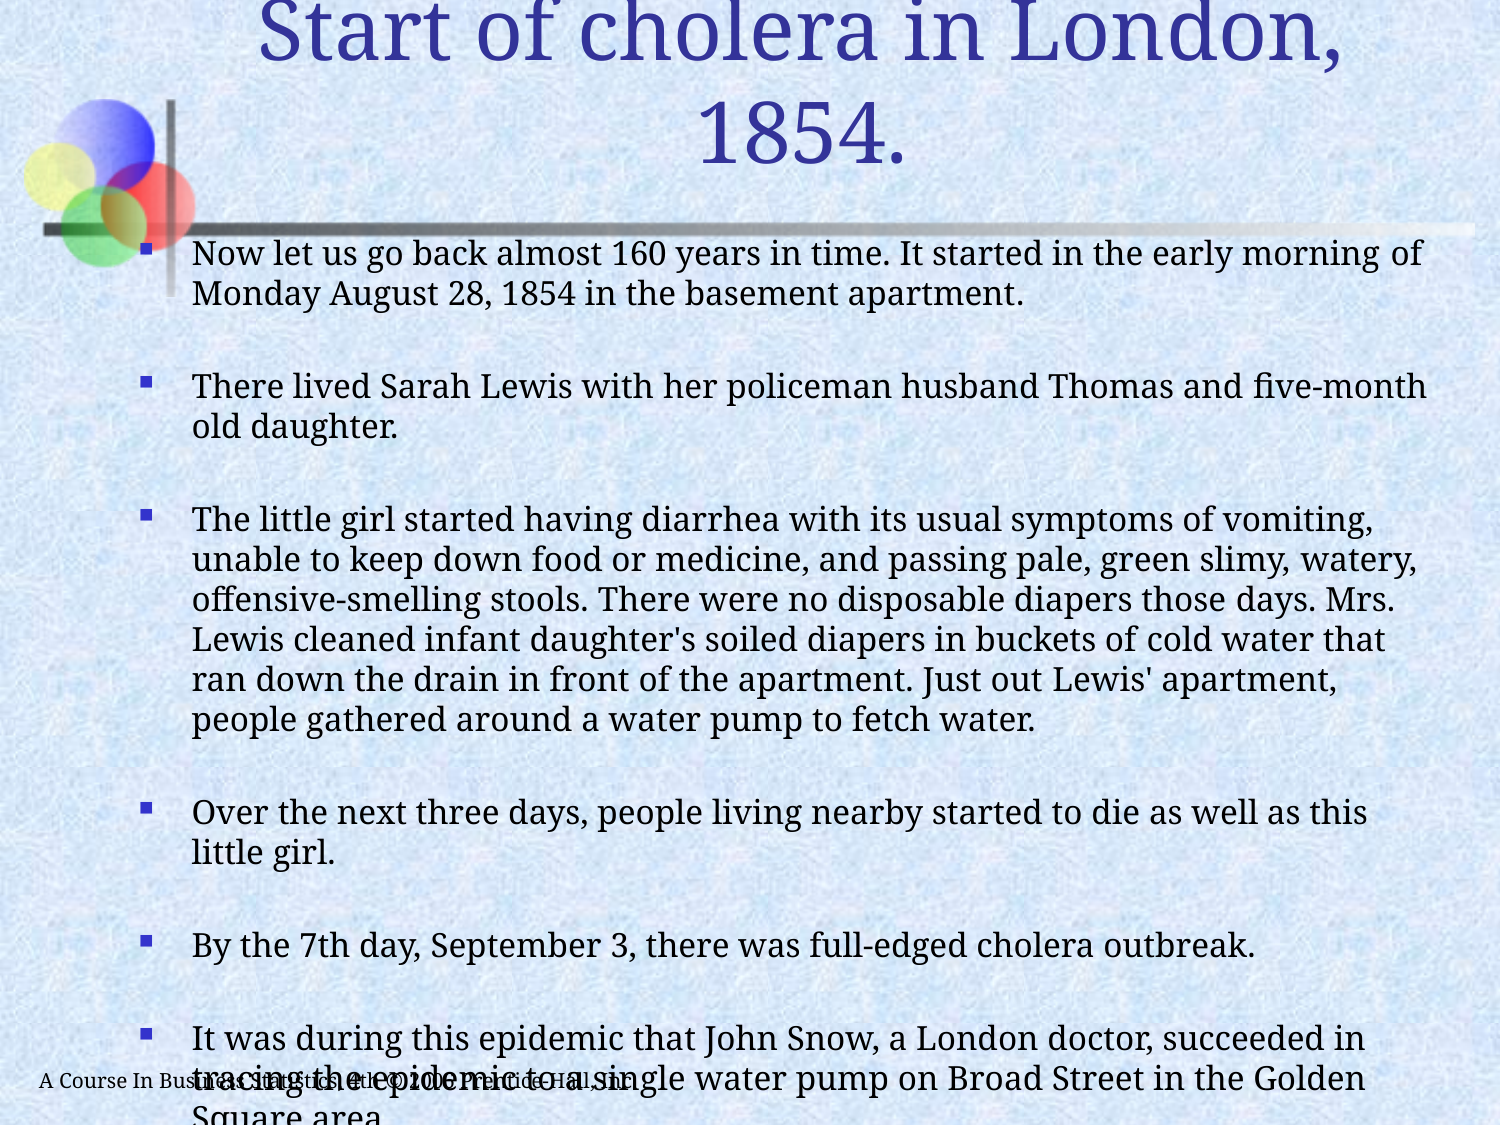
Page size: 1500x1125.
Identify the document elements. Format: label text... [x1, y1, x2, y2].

footer A Course In Business Statistics, 4th © 2006 Prentice-Hall, Inc. [24, 1050, 788, 1104]
list Now let us go back almost 160 years in time. It started in the early morning of Monday August 28, 1854 in the basement apartment. There lived Sarah Lewis with her policeman husband Thomas and five-month old daughter. The little girl started having diarrhea with its usual symptoms of vomiting, unable to keep down food or medicine, and passing pale, green slimy, watery, offensive-smelling stools. There were no disposable diapers those days. Mrs. Lewis cleaned infant daughter's soiled diapers in buckets of cold water that ran down the drain in front of the apartment. Just out Lewis' apartment, people gathered around a water pump to fetch water. Over the next three days, people living nearby started to die as well as this little girl. By the 7th day, September 3, there was full-edged cholera outbreak. It was during this epidemic that John Snow, a London doctor, succeeded in tracing the epidemic to a single water pump on Broad Street in the Golden Square area. [125, 224, 1450, 900]
picture [0, 0, 1500, 1125]
title Start of cholera in London, 1854. [162, 62, 1441, 188]
